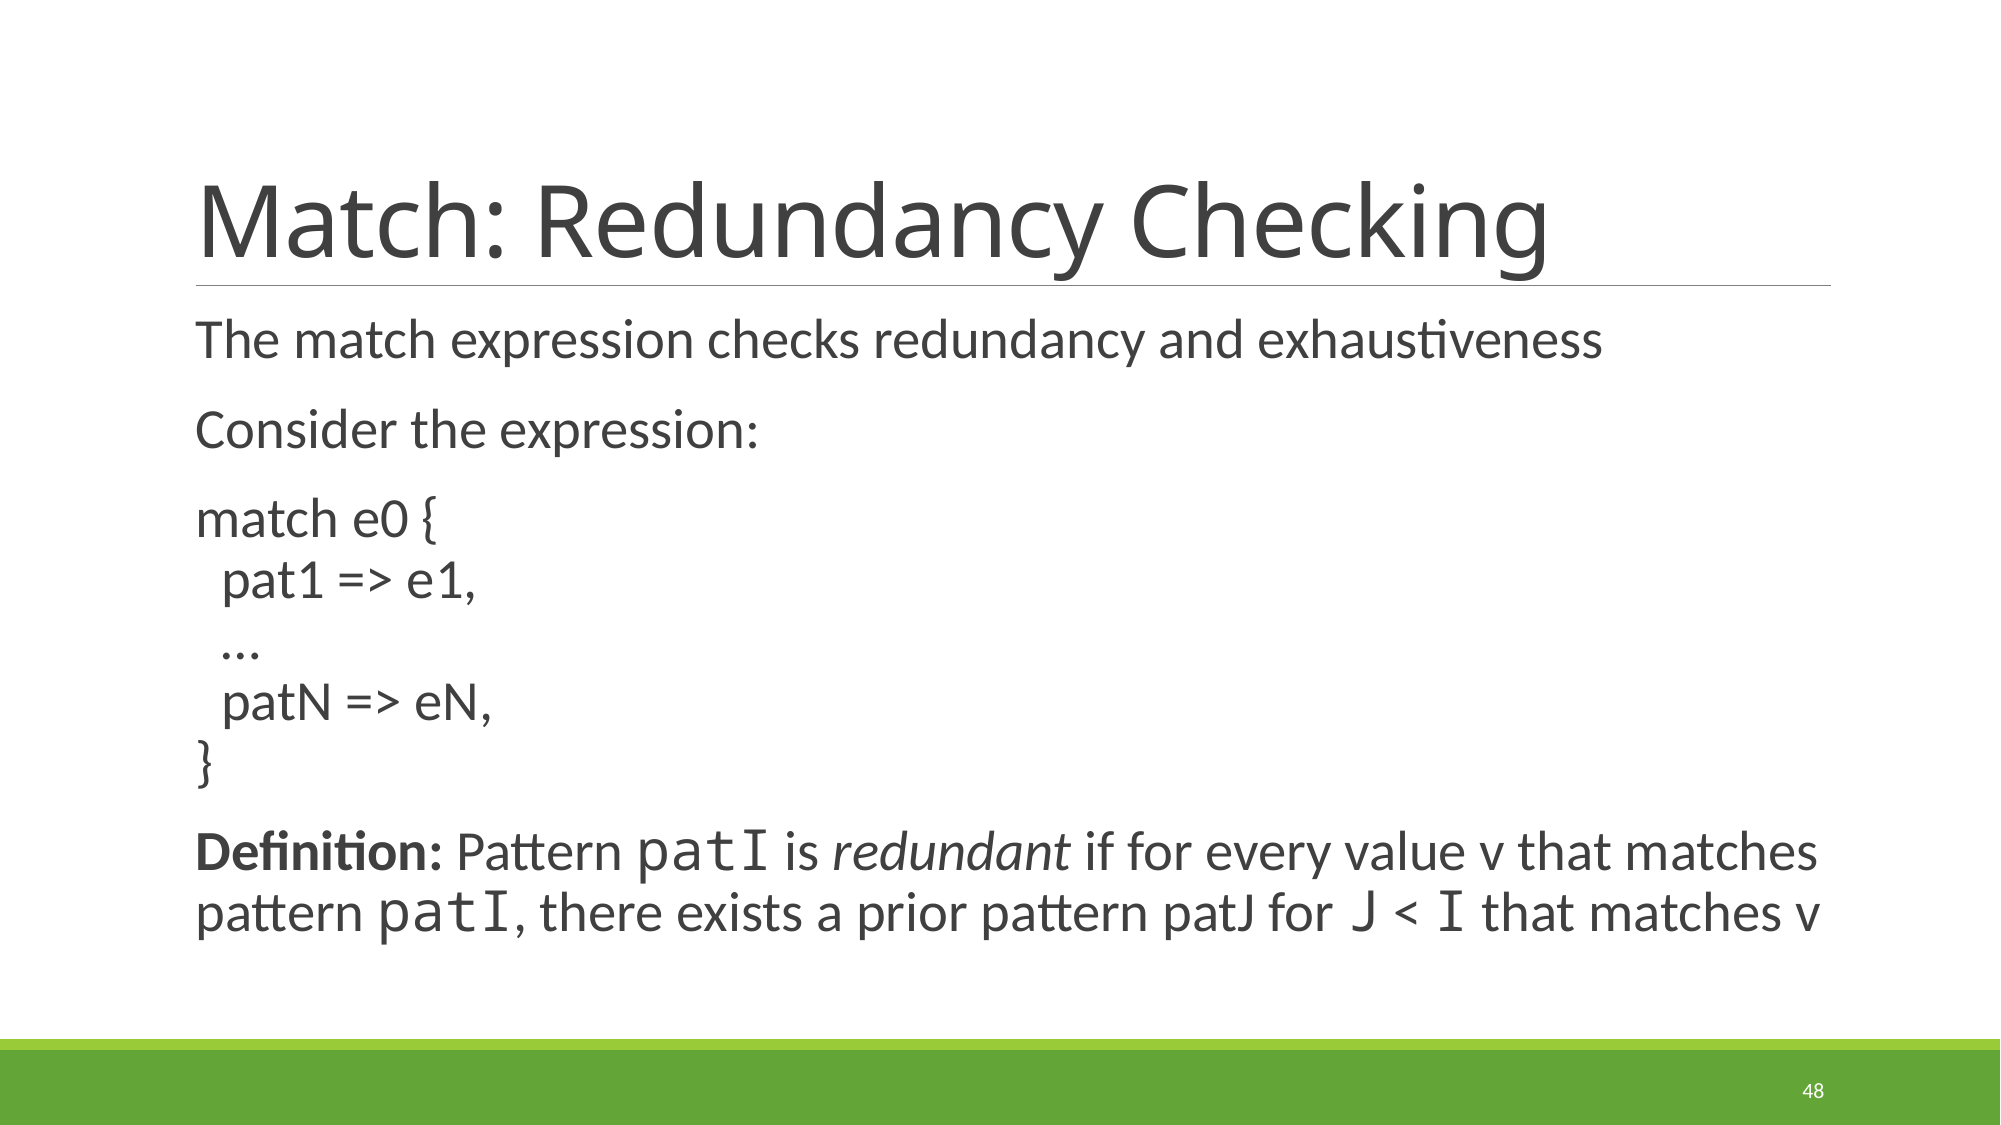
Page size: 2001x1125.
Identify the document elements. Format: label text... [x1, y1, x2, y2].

title Match: Redundancy Checking [180, 47, 1830, 285]
slide_number 48 [1624, 1059, 1840, 1120]
list The match expression checks redundancy and exhaustiveness Consider the expression: match e0 { pat1 => e1, … patN => eN, } Definition: Pattern patI is redundant if for every value v that matches pattern patI, there exists a prior pattern patJ for J < I that matches v [180, 302, 1830, 963]
